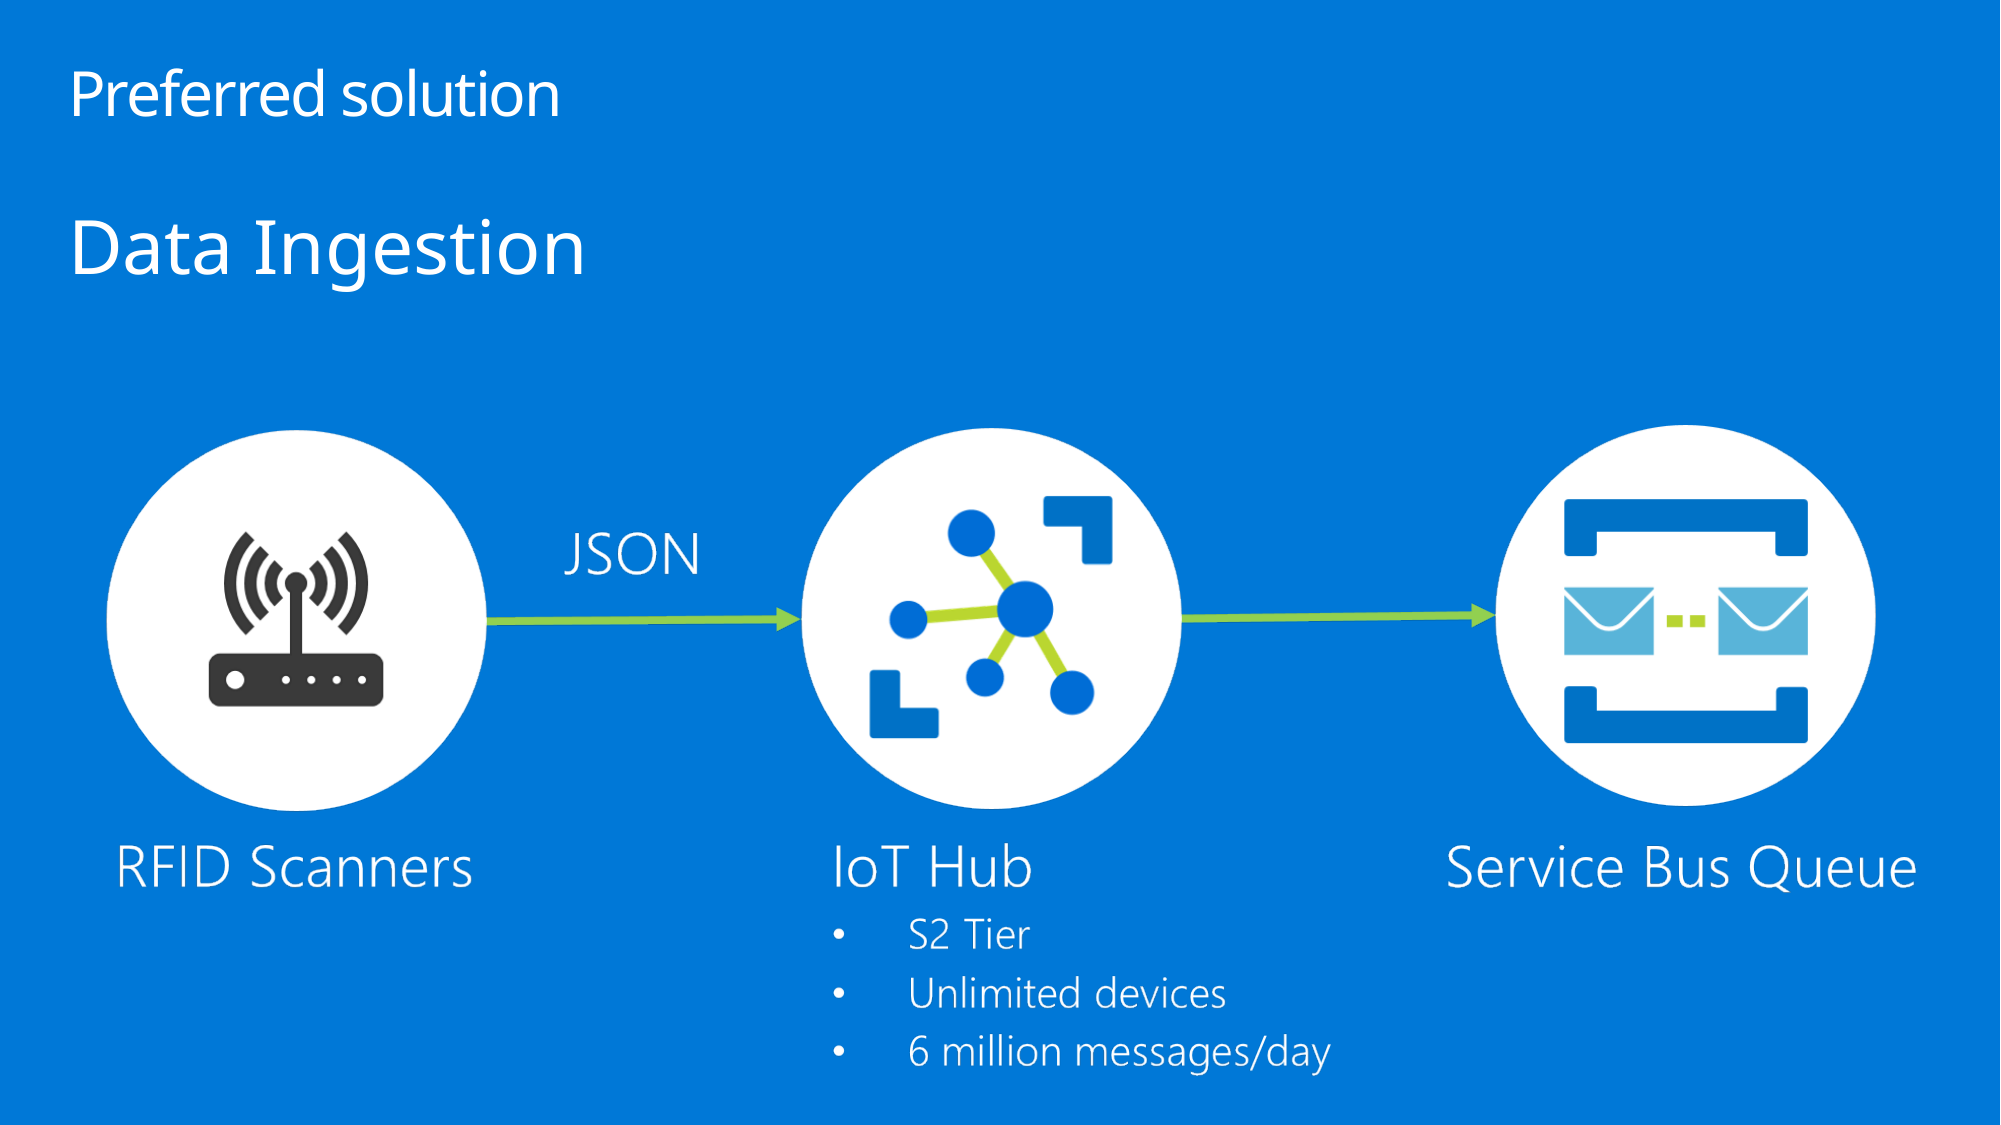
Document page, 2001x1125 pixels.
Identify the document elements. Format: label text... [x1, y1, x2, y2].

title Preferred solution [44, 47, 1957, 196]
list Data Ingestion [44, 195, 1582, 334]
picture [83, 425, 1957, 1102]
